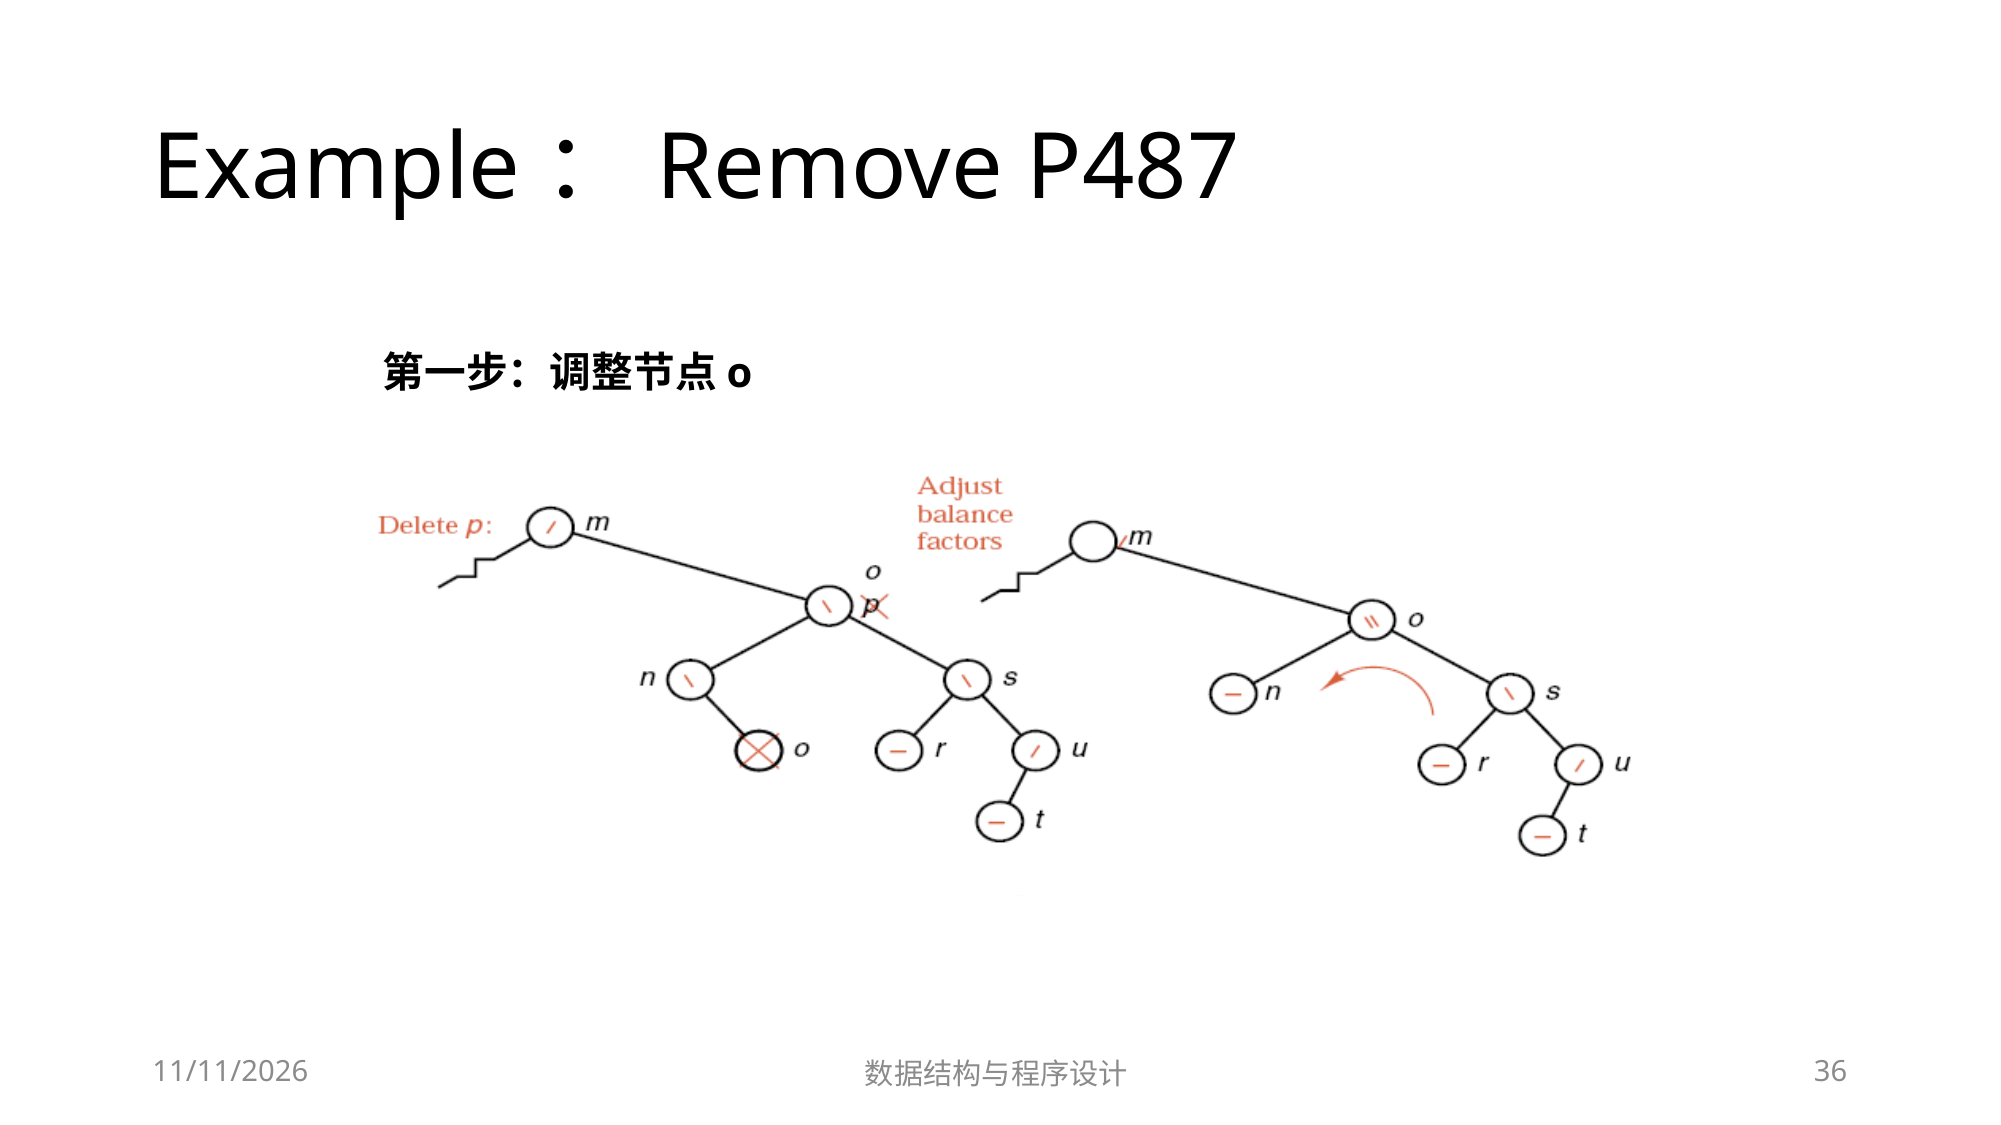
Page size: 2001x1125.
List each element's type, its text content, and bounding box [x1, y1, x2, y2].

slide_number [137, 1042, 588, 1103]
slide_number 36 [1412, 1042, 1863, 1103]
picture [356, 450, 1638, 896]
footer 数据结构与程序设计 [662, 1042, 1338, 1103]
title Example：Remove P487 [137, 59, 1863, 278]
text_box 第一步：调整节点o [367, 338, 941, 403]
